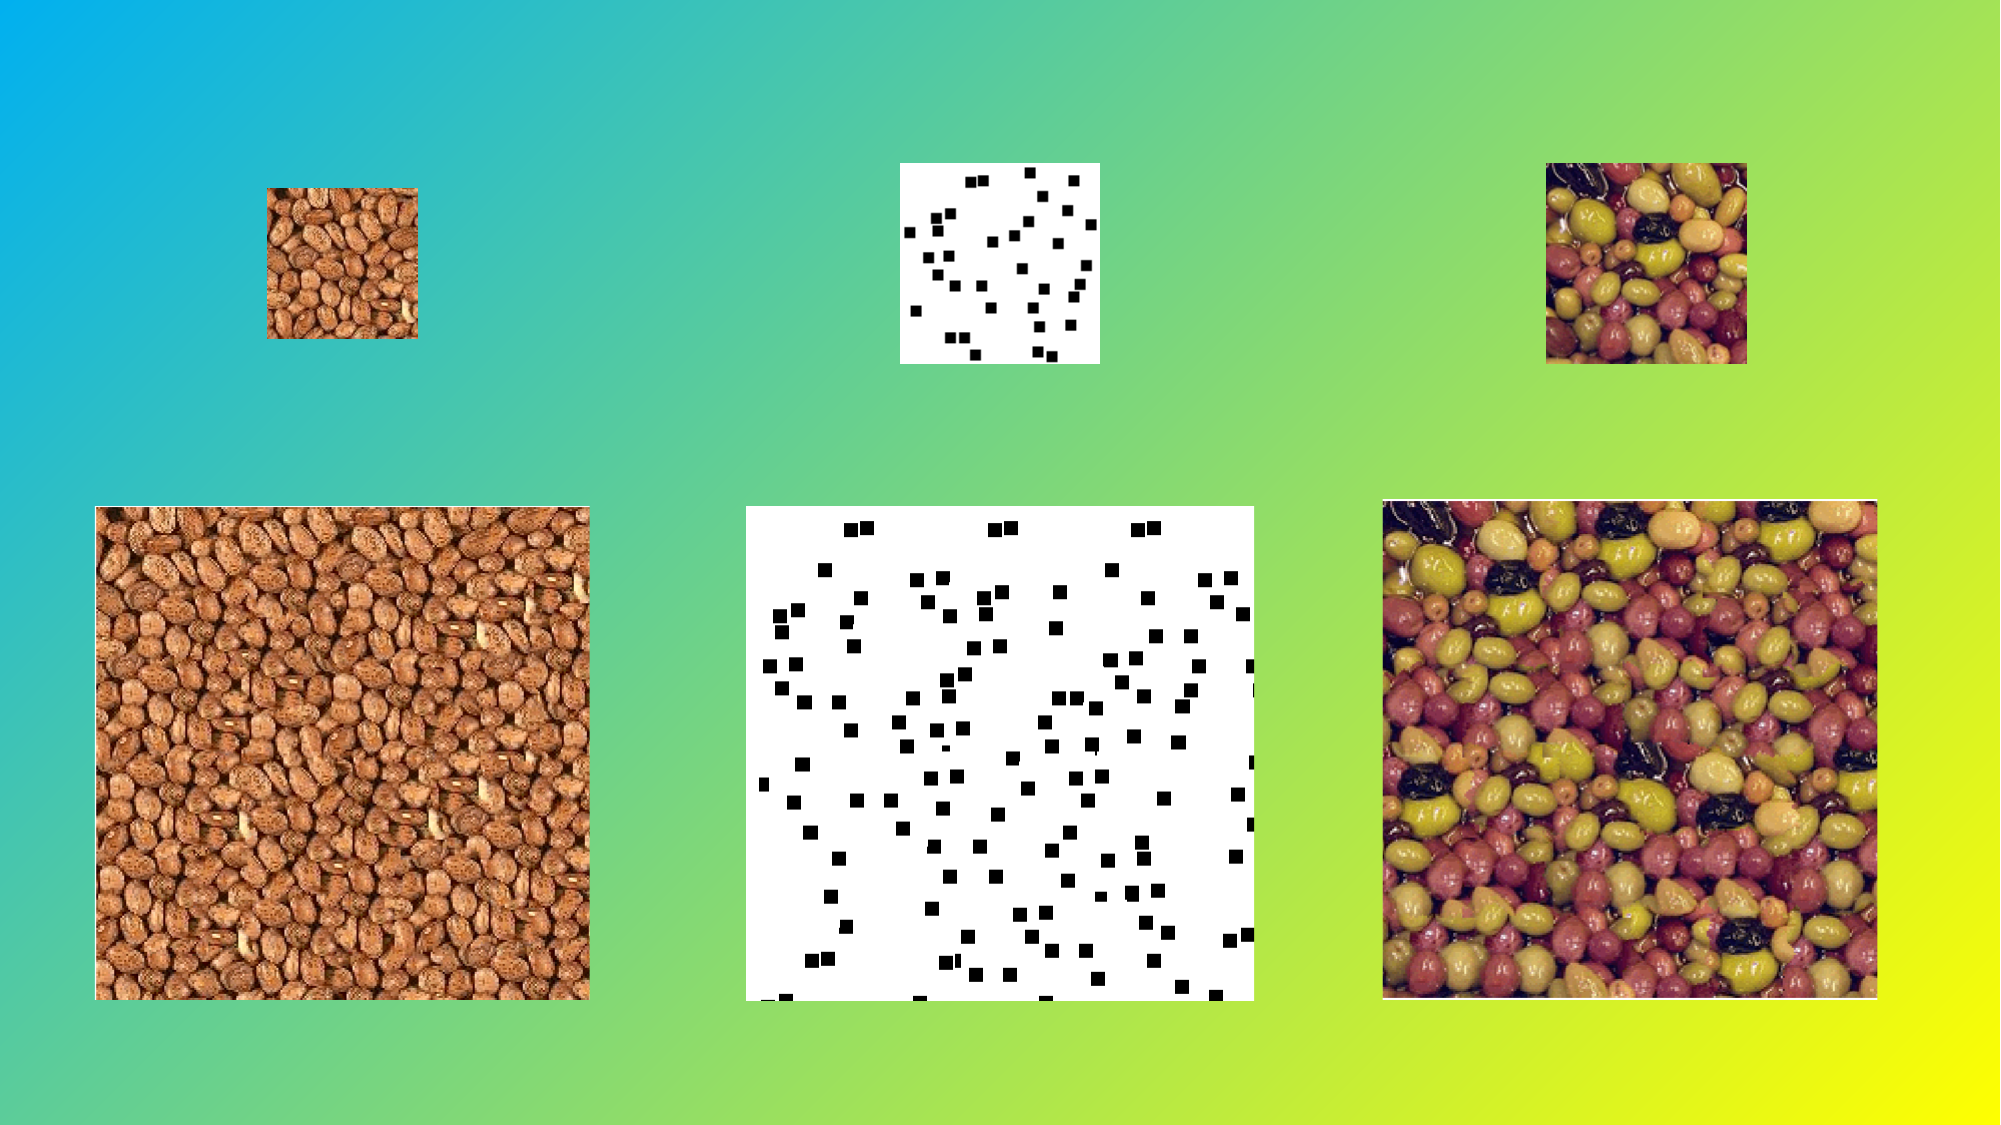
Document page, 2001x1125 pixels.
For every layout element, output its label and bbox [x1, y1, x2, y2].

picture [267, 188, 418, 339]
picture [1382, 499, 1878, 1000]
picture [1546, 163, 1747, 365]
picture [745, 506, 1255, 1001]
picture [94, 506, 590, 1000]
picture [899, 163, 1100, 365]
